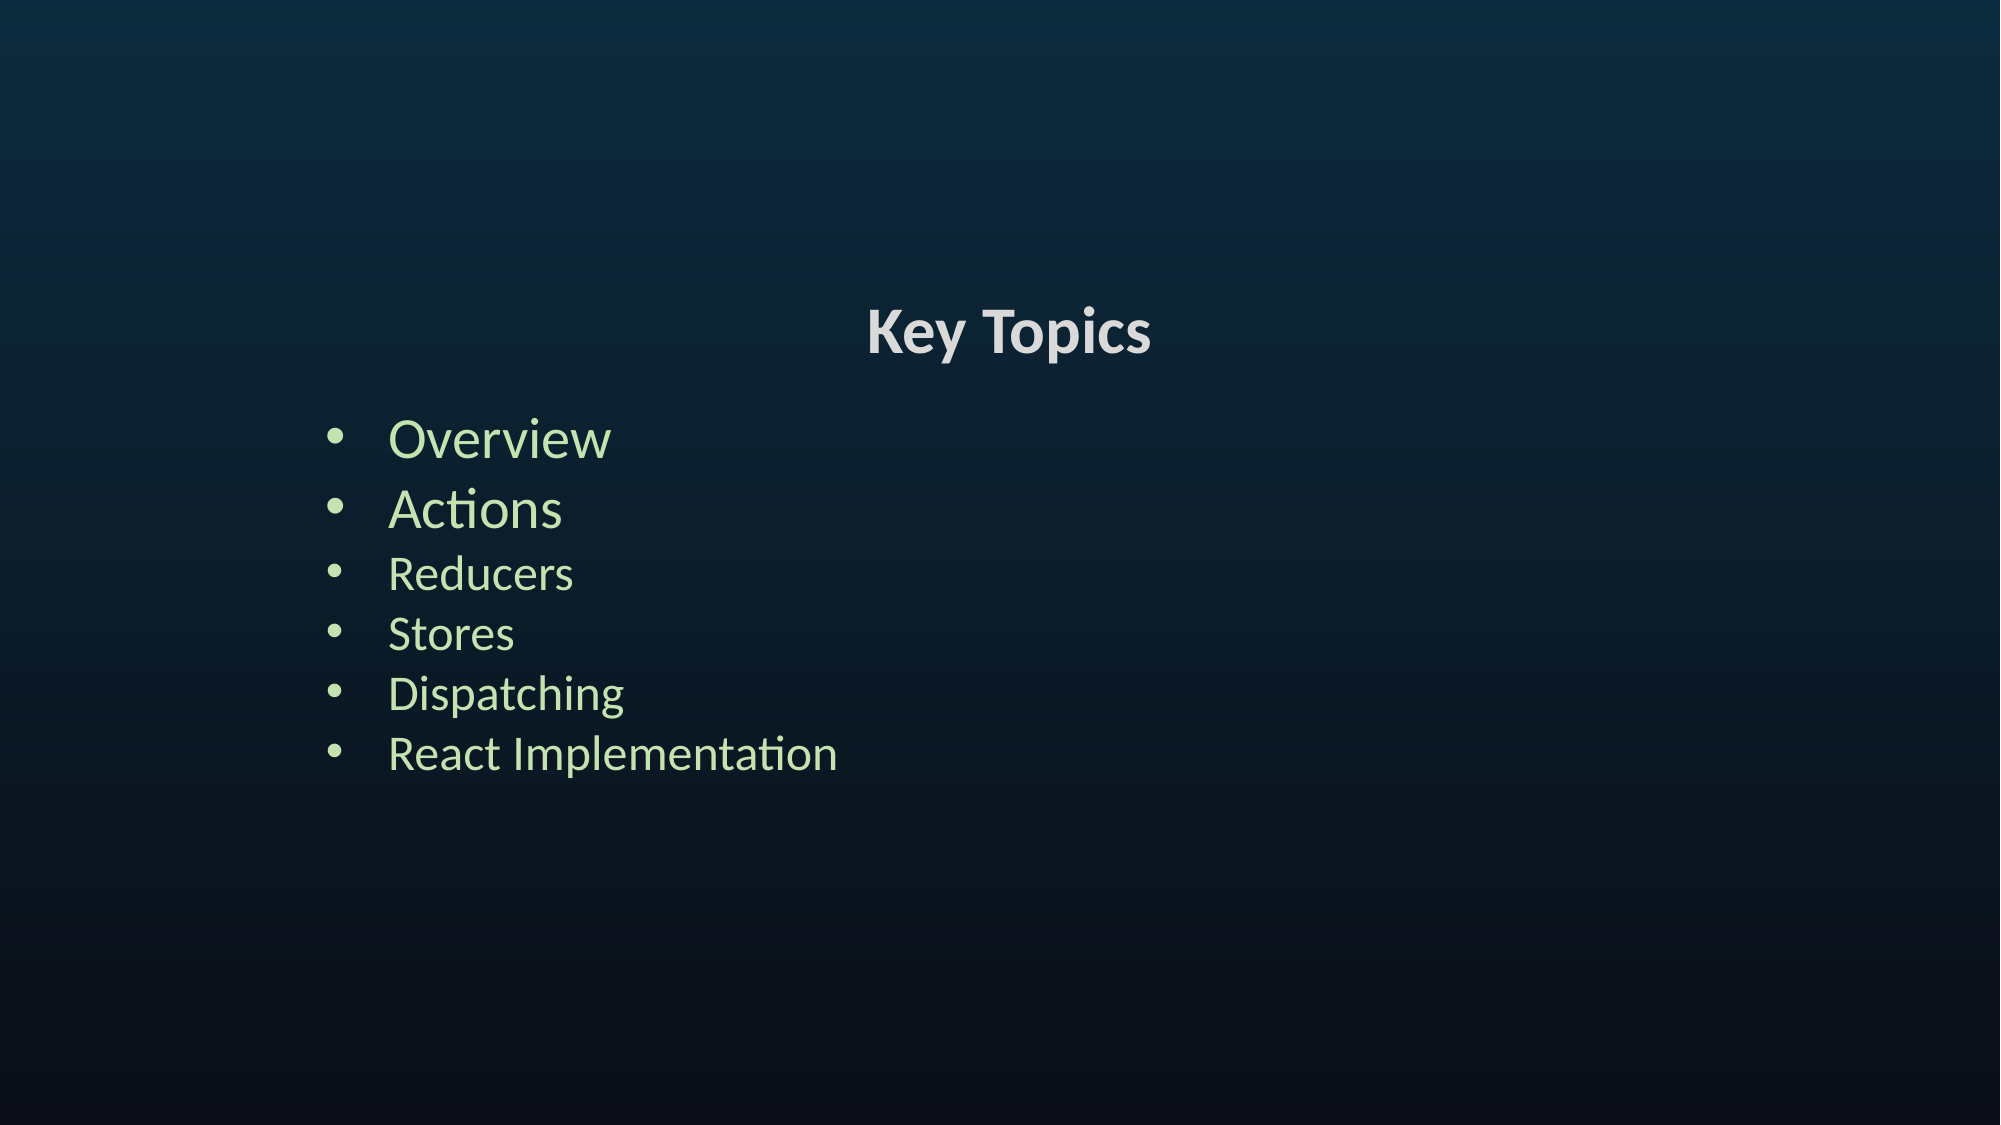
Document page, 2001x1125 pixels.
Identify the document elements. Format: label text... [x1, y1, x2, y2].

text_box Key Topics Overview Actions Reducers Stores Dispatching React Implementation [310, 279, 1709, 855]
